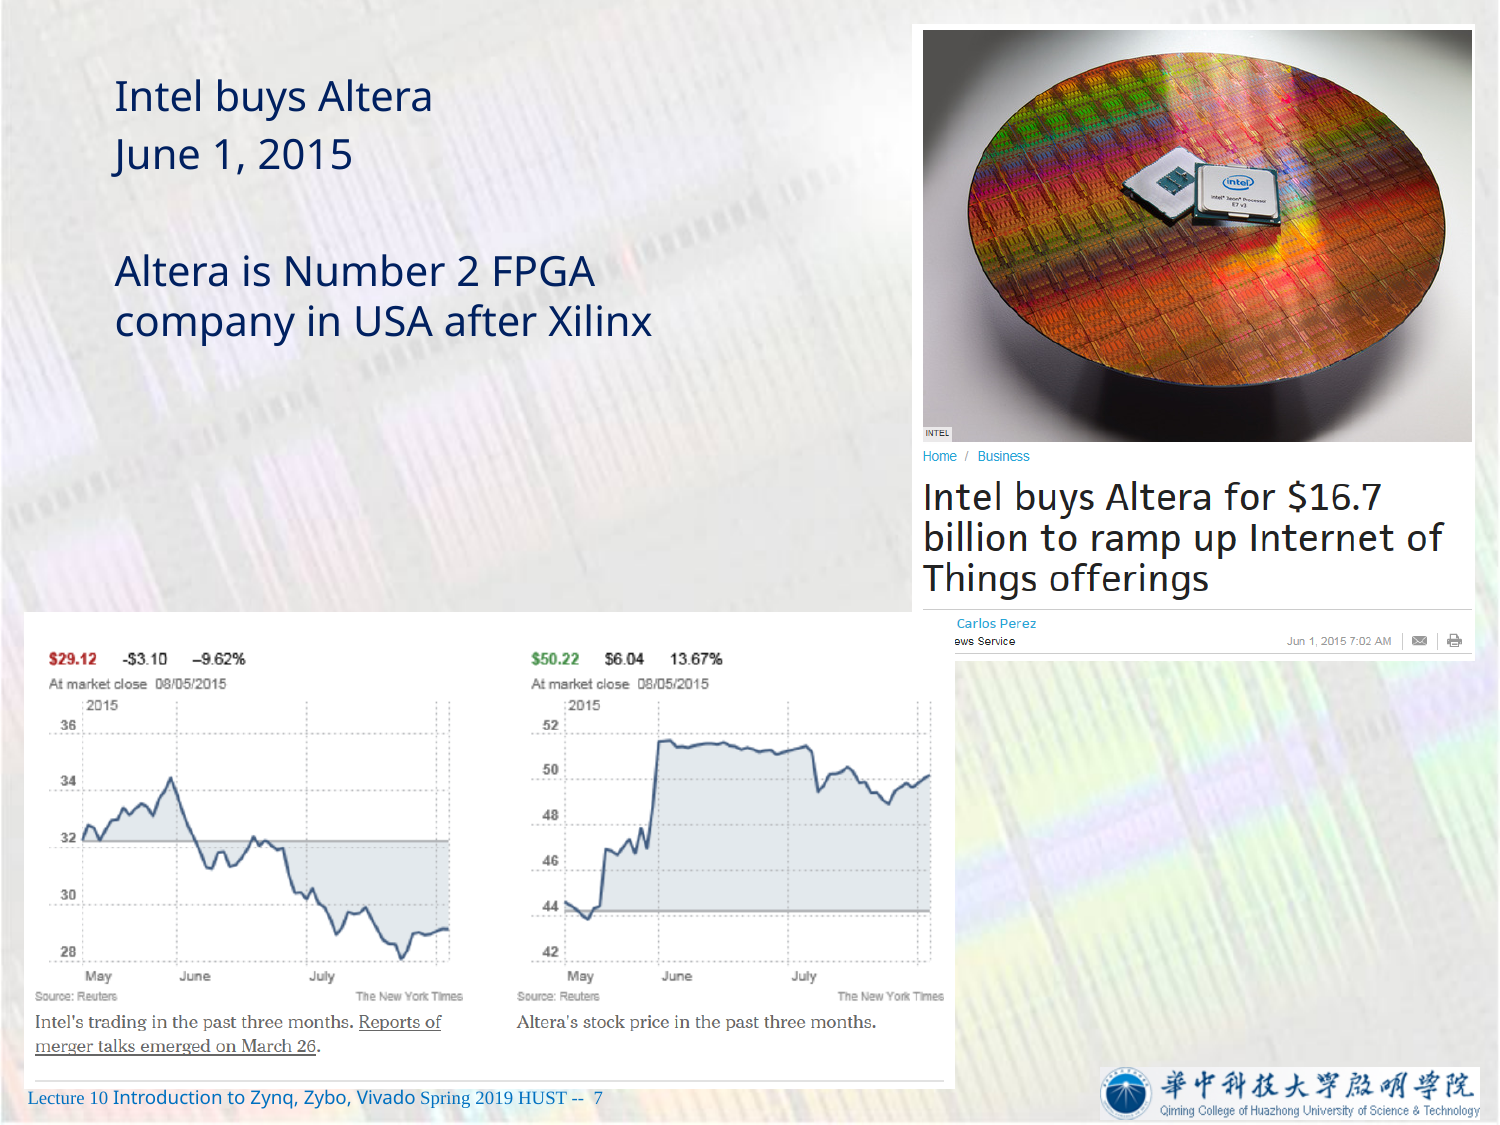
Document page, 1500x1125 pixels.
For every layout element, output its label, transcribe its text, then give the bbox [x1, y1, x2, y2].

text_box Intel buys Altera June 1, 2015 Altera is Number 2 FPGA company in USA after Xilinx [99, 62, 688, 353]
picture [0, 0, 1500, 1125]
